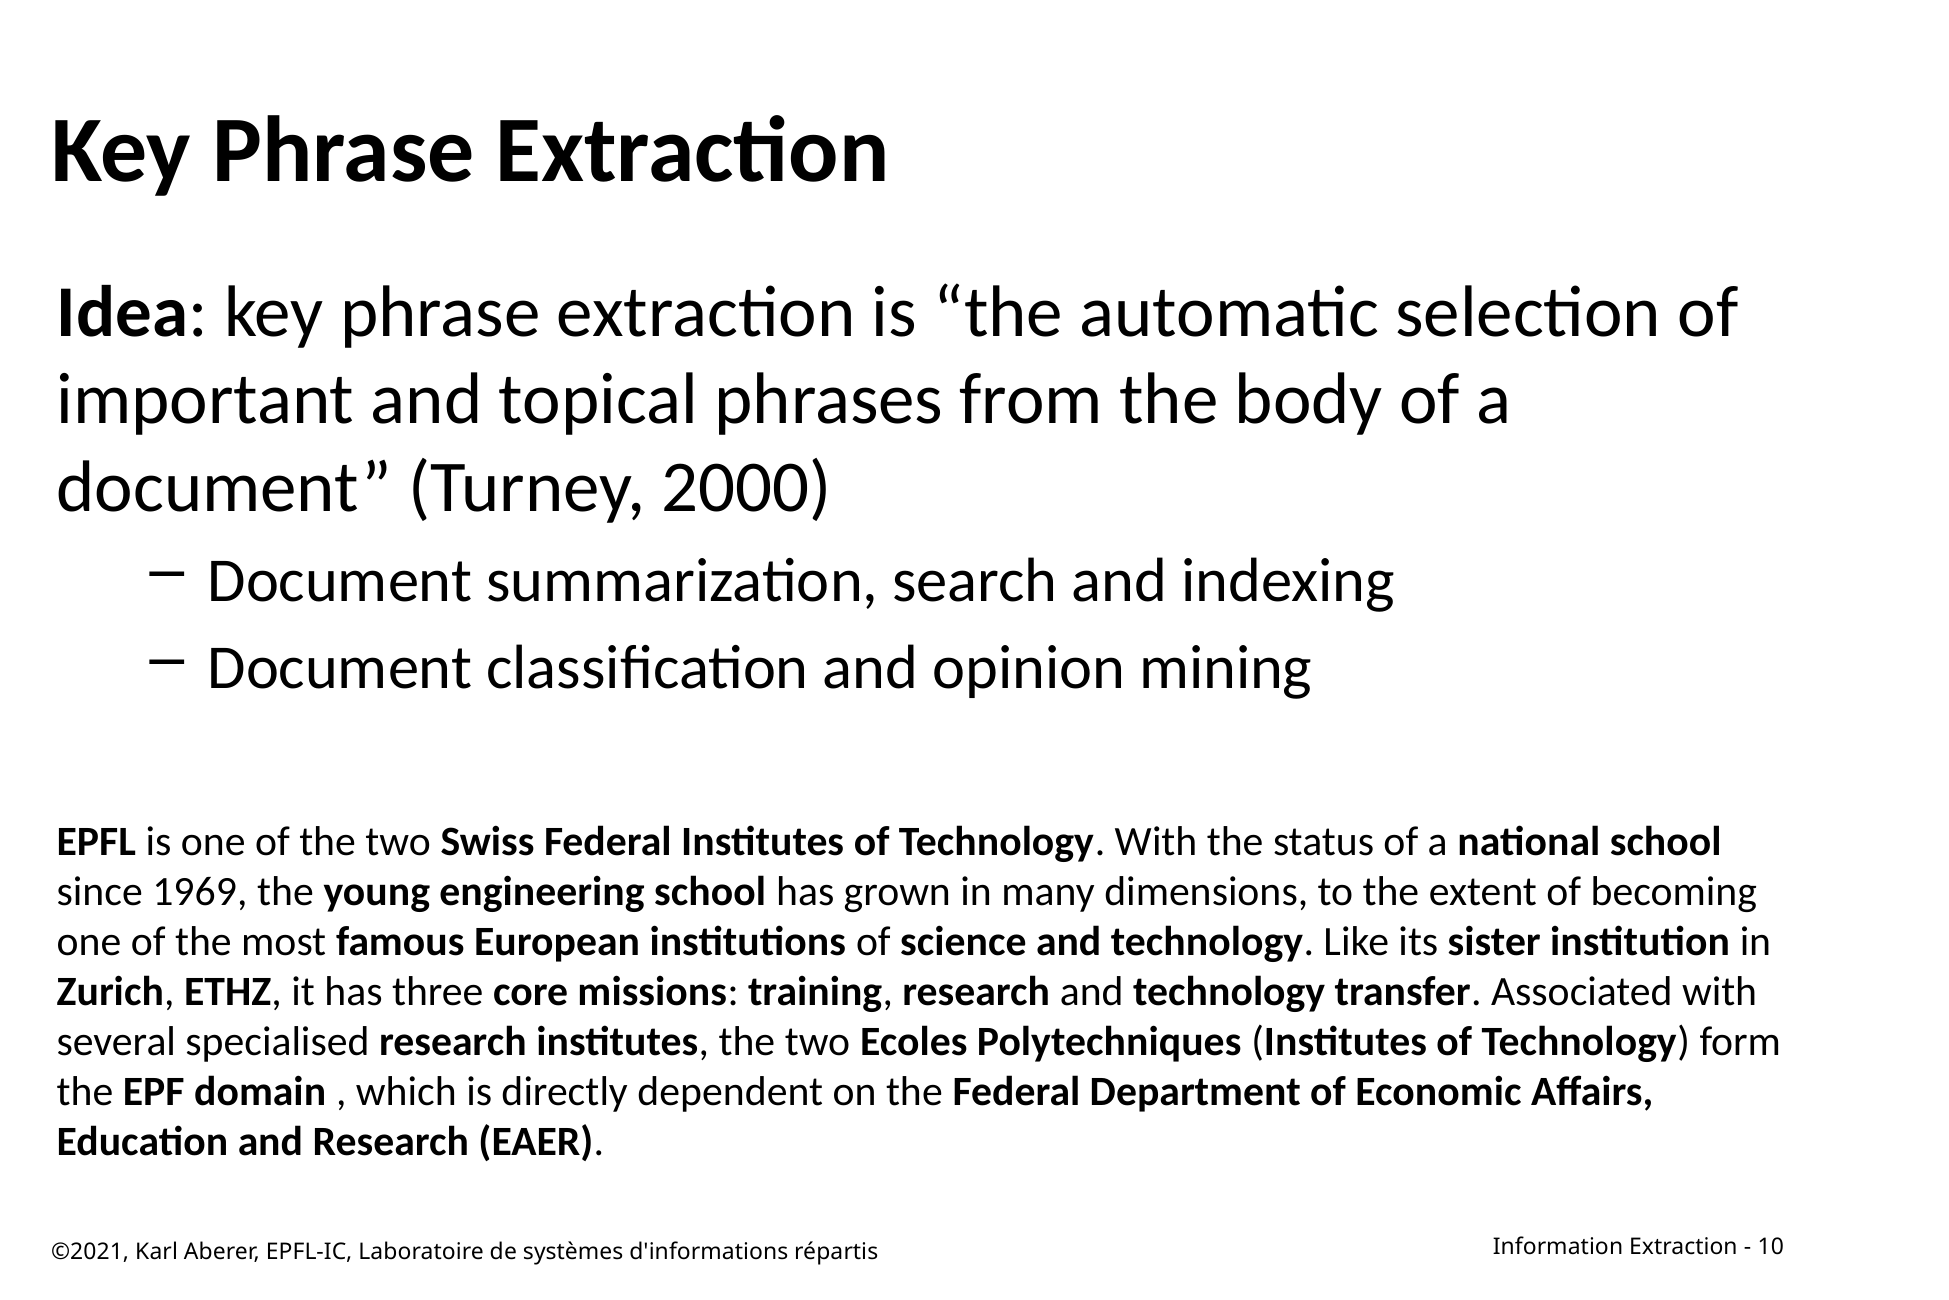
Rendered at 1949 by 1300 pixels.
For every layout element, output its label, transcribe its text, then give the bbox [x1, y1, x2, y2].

title Key Phrase Extraction [32, 57, 1803, 232]
list Idea: key phrase extraction is “the automatic selection of important and topical phrases from the body of a document” (Turney, 2000) Document summarization, search and indexing Document classification and opinion mining EPFL is one of the two Swiss Federal Institutes of Technology. With the status of a national school since 1969, the young engineering school has grown in many dimensions, to the extent of becoming one of the most famous European institutions of science and technology. Like its sister institution in Zurich, ETHZ, it has three core missions: training, research and technology transfer. Associated with several specialised research institutes, the two Ecoles Polytechniques (Institutes of Technology) form the EPF domain , which is directly dependent on the Federal Department of Economic Affairs, Education and Research (EAER). [37, 253, 1809, 1208]
footer ©2021, Karl Aberer, EPFL-IC, Laboratoire de systèmes d'informations répartis [32, 1227, 1284, 1271]
